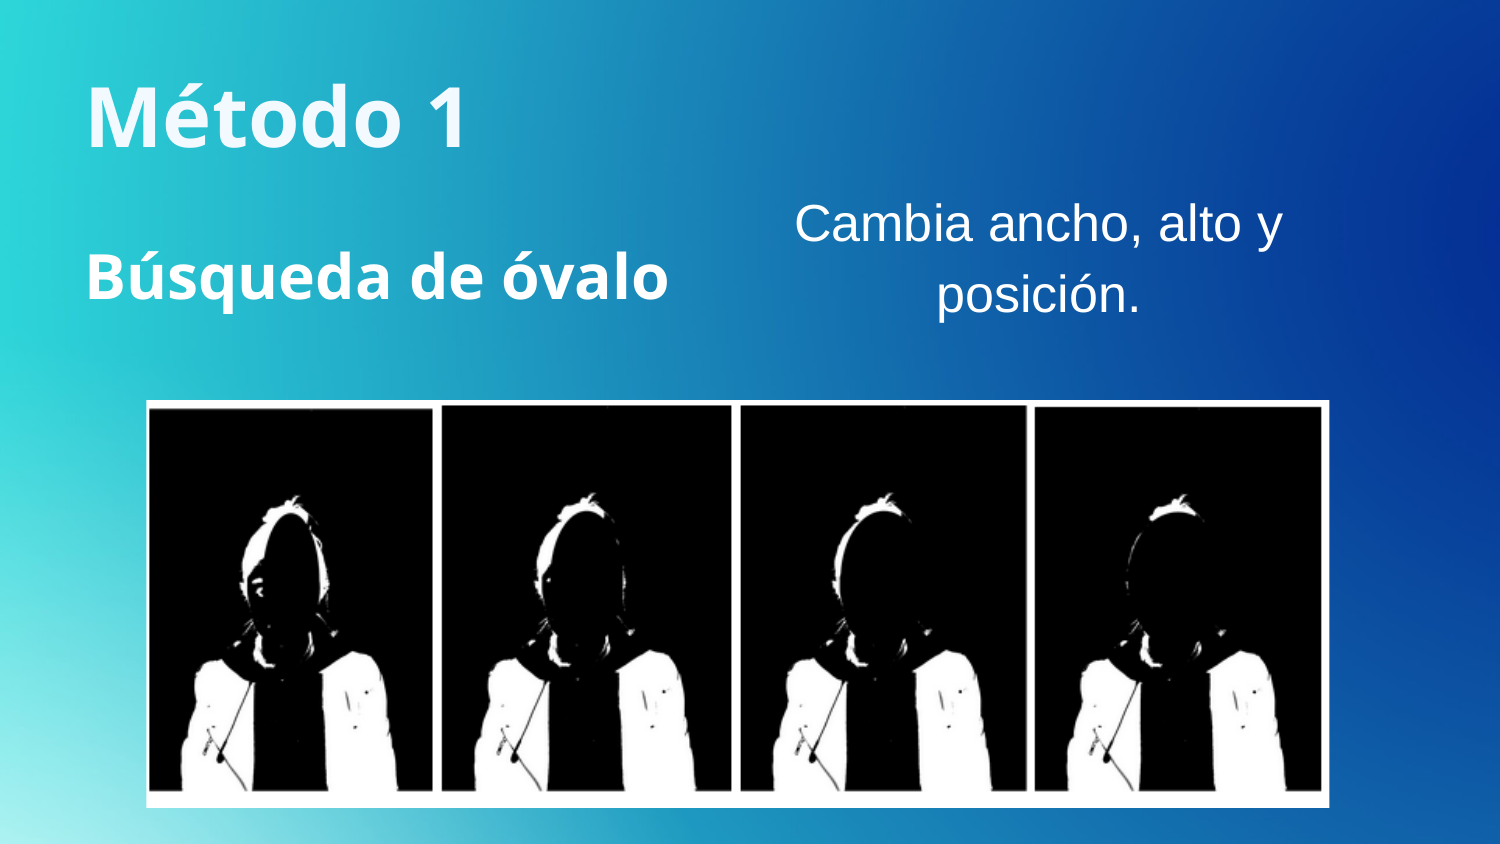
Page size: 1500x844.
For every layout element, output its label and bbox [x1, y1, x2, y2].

text_box [84, 39, 1392, 464]
picture [0, 0, 1500, 844]
